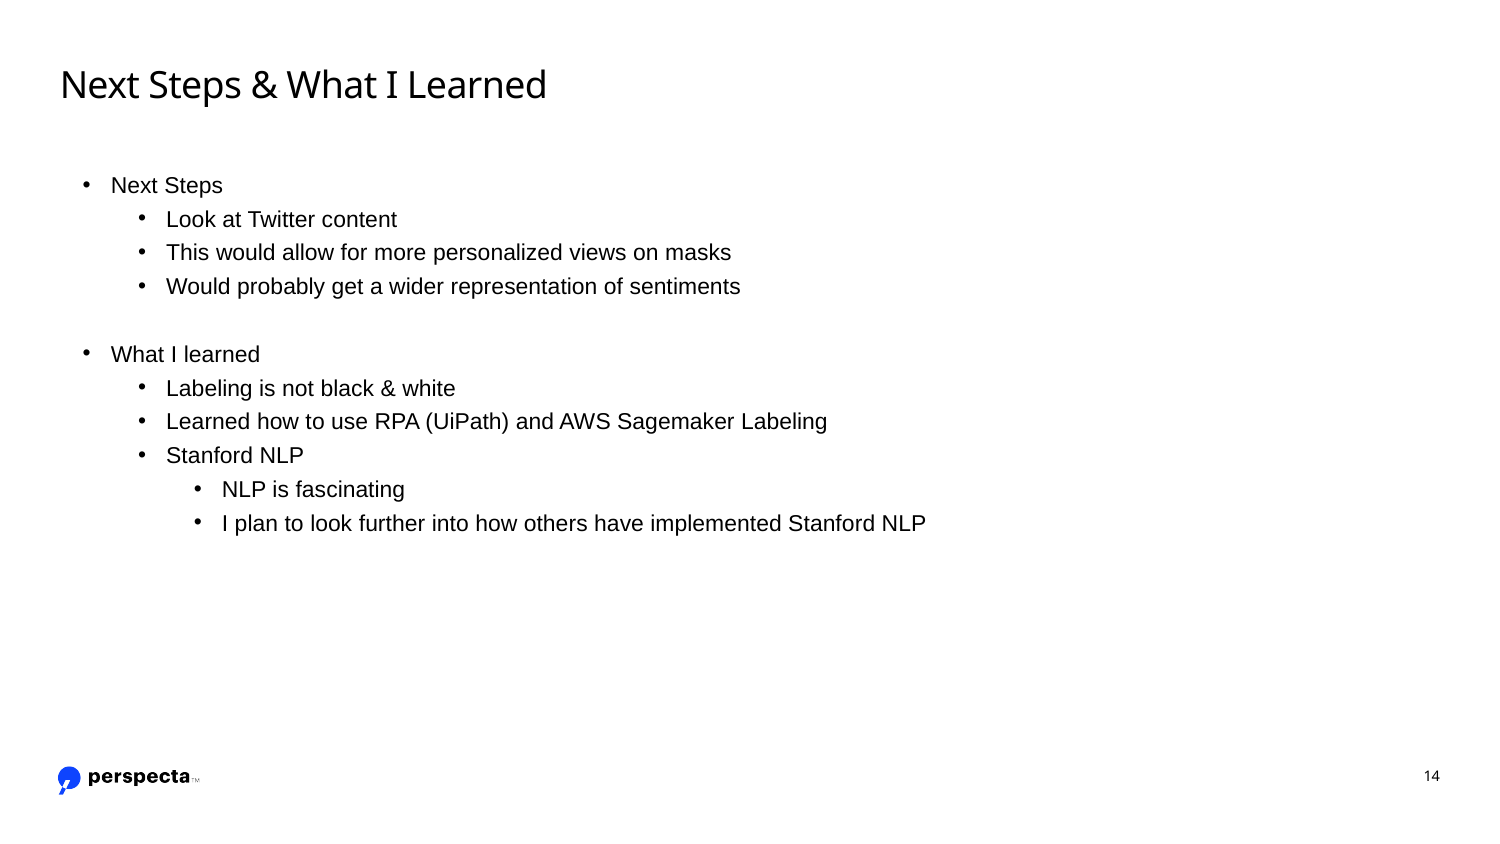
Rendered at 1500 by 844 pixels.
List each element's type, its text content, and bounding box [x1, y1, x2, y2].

text_box Next Steps Look at Twitter content This would allow for more personalized views on masks Would probably get a wider representation of sentiments What I learned Labeling is not black & white Learned how to use RPA (UiPath) and AWS Sagemaker Labeling Stanford NLP NLP is fascinating I plan to look further into how others have implemented Stanford NLP [53, 136, 1263, 685]
picture [45, 752, 213, 809]
title Next Steps & What I Learned [59, 61, 1441, 107]
slide_number 14 [1380, 757, 1441, 788]
